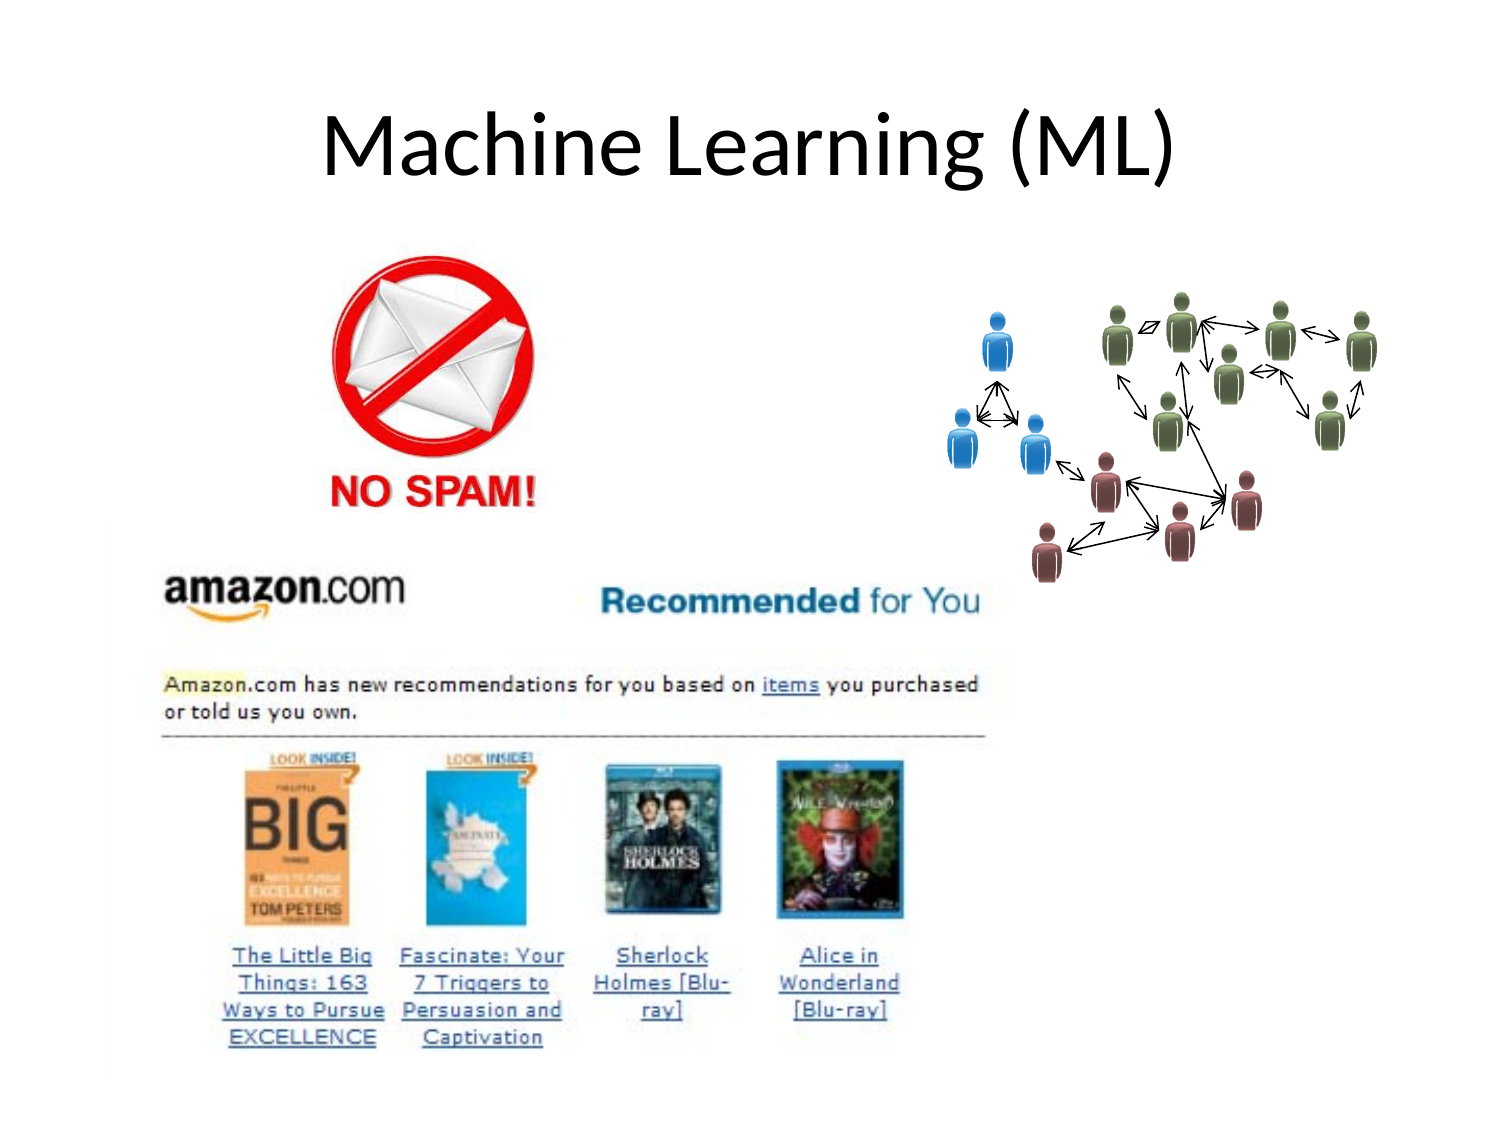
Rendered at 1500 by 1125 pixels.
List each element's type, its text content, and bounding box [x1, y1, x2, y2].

title Machine Learning (ML) [75, 45, 1425, 233]
picture [109, 517, 1044, 1083]
picture [304, 241, 564, 514]
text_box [941, 280, 1382, 592]
